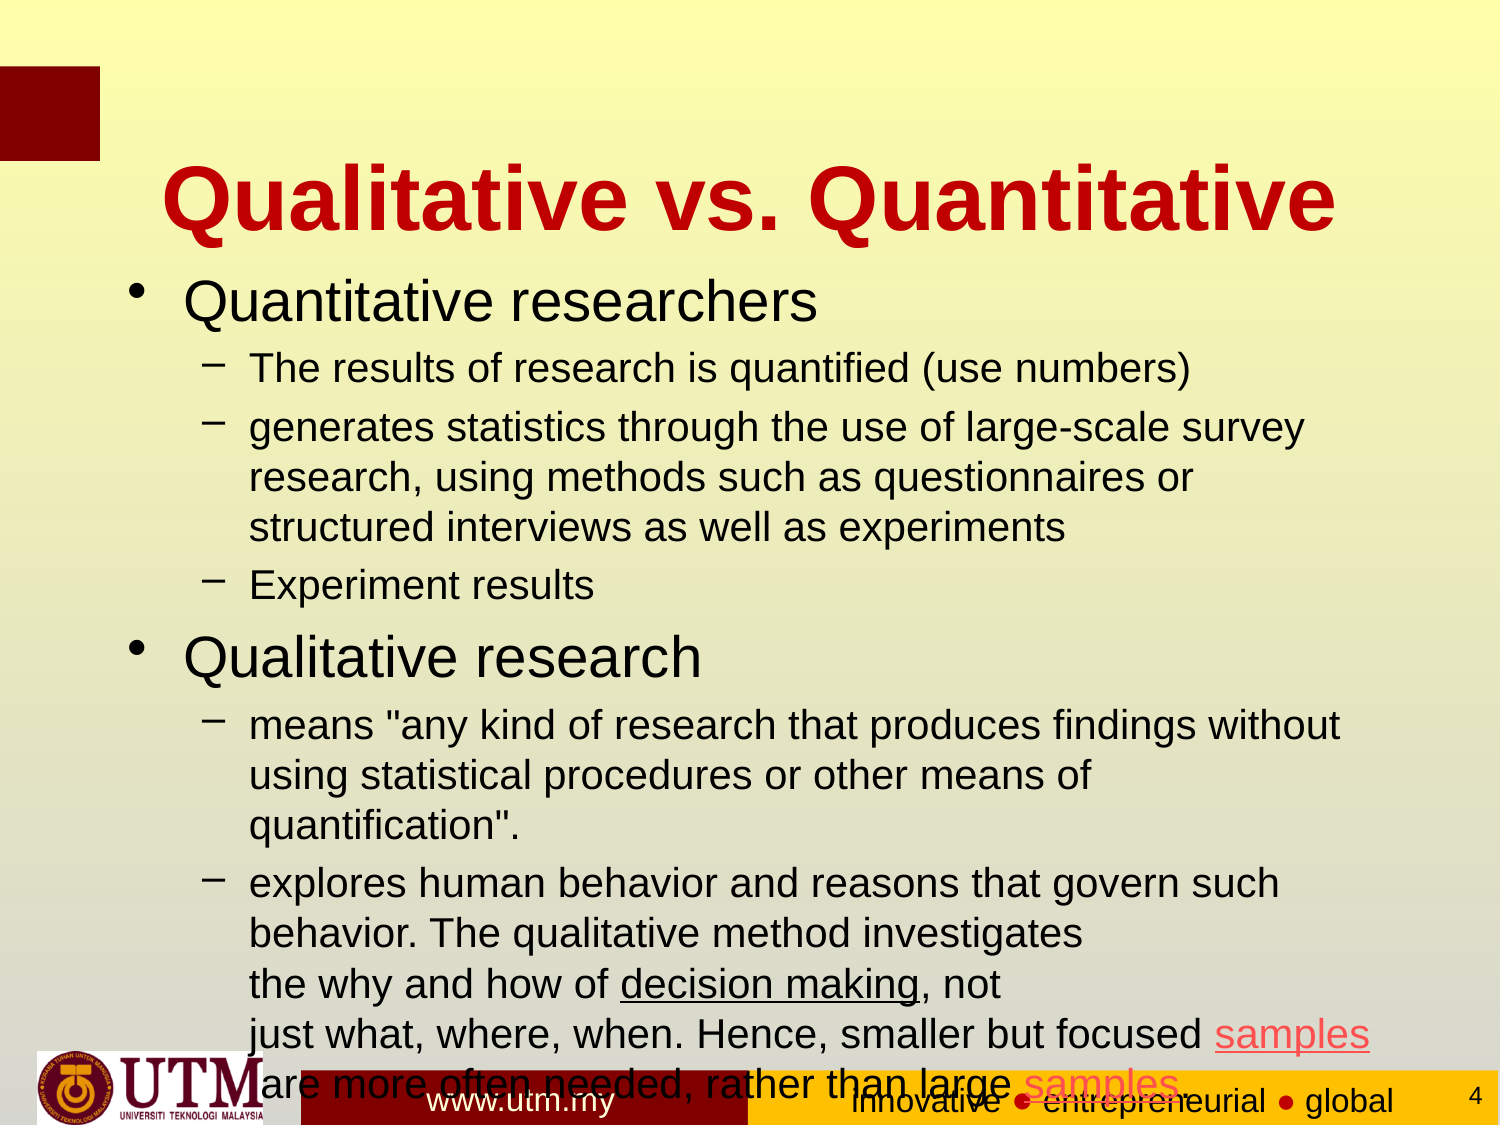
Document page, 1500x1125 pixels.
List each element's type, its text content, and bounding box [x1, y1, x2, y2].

list Quantitative researchers The results of research is quantified (use numbers) generates statistics through the use of large-scale survey research, using methods such as questionnaires or structured interviews as well as experiments Experiment results Qualitative research means "any kind of research that produces findings without using statistical procedures or other means of quantification". explores human behavior and reasons that govern such behavior. The qualitative method investigates the why and how of decision making, not just what, where, when. Hence, smaller but focused samples are more often needed, rather than large samples. [111, 255, 1388, 931]
picture [37, 1051, 263, 1125]
title Qualitative vs. Quantitative [112, 99, 1388, 255]
